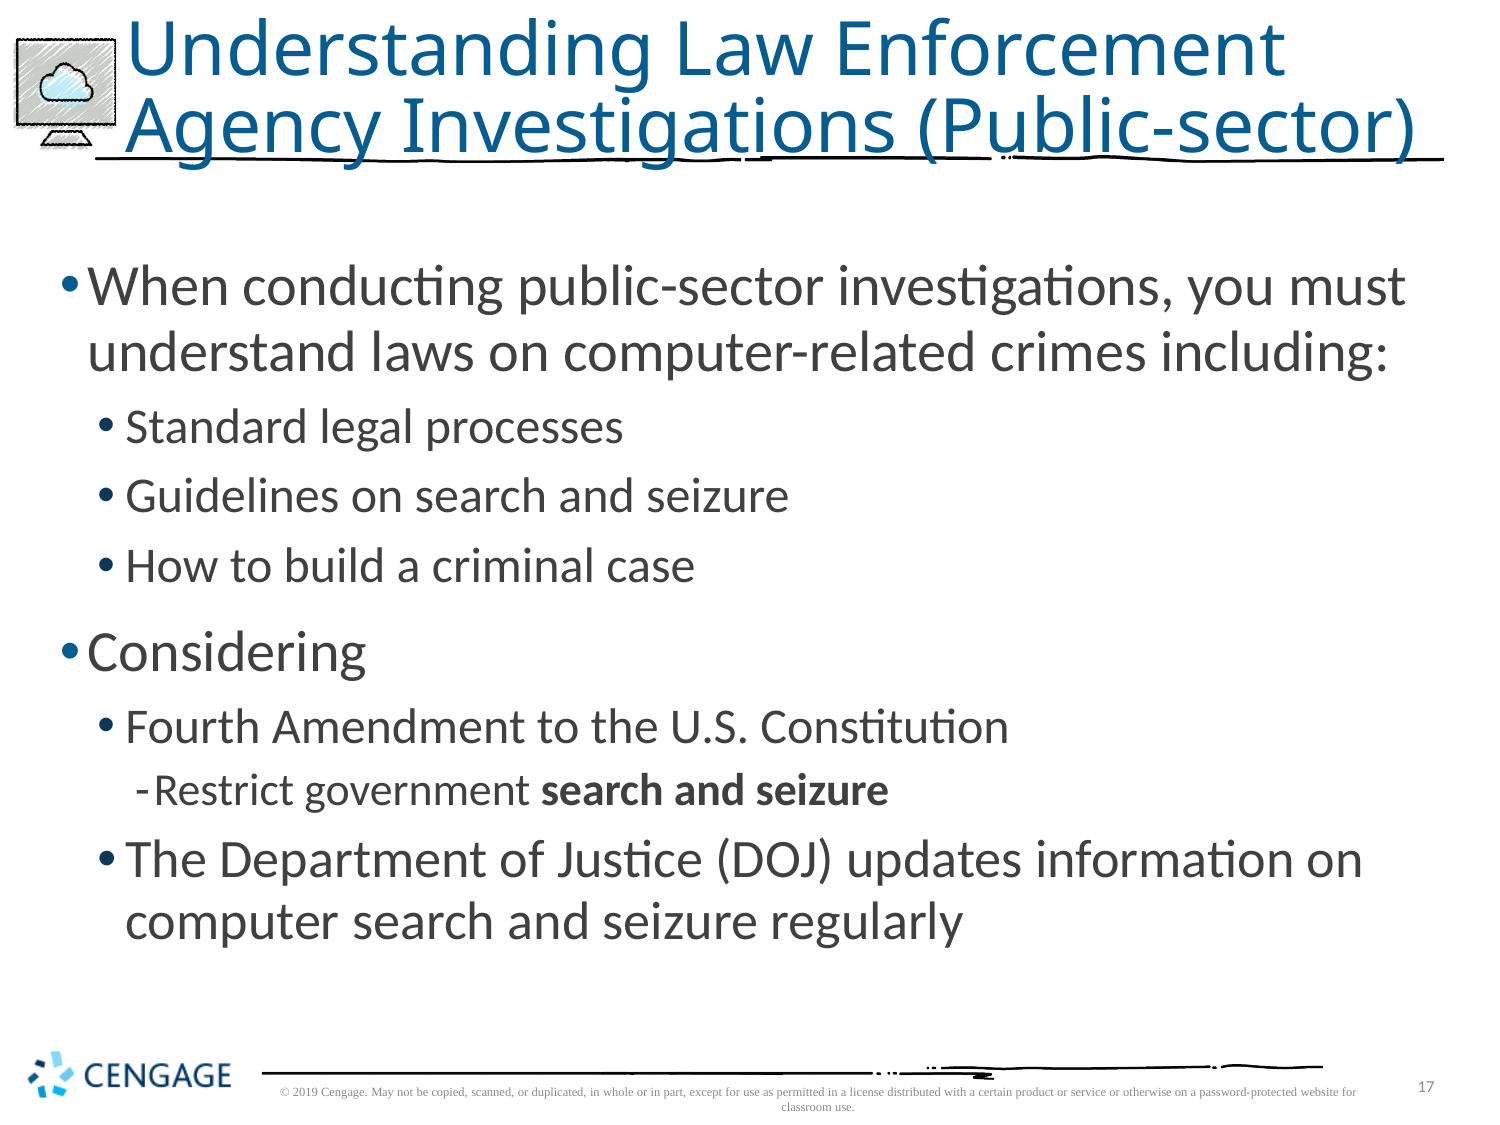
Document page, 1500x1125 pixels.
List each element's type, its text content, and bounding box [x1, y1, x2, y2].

picture [261, 1064, 1323, 1079]
picture [95, 155, 125, 163]
footer © 2019 Cengage. May not be copied, scanned, or duplicated, in whole or in part, except for use as permitted in a license distributed with a certain product or service or otherwise on a password-protected website for classroom use. [261, 1079, 1375, 1120]
title Understanding Law Enforcement Agency Investigations (Public-sector) [125, 12, 1442, 170]
picture [7, 1037, 244, 1111]
list When conducting public-sector investigations, you must understand laws on computer-related crimes including: Standard legal processes Guidelines on search and seizure How to build a criminal case Considering Fourth Amendment to the U.S. Constitution Restrict government search and seizure The Department of Justice (DOJ) updates information on computer search and seizure regularly [59, 252, 1441, 1060]
picture [12, 36, 117, 151]
